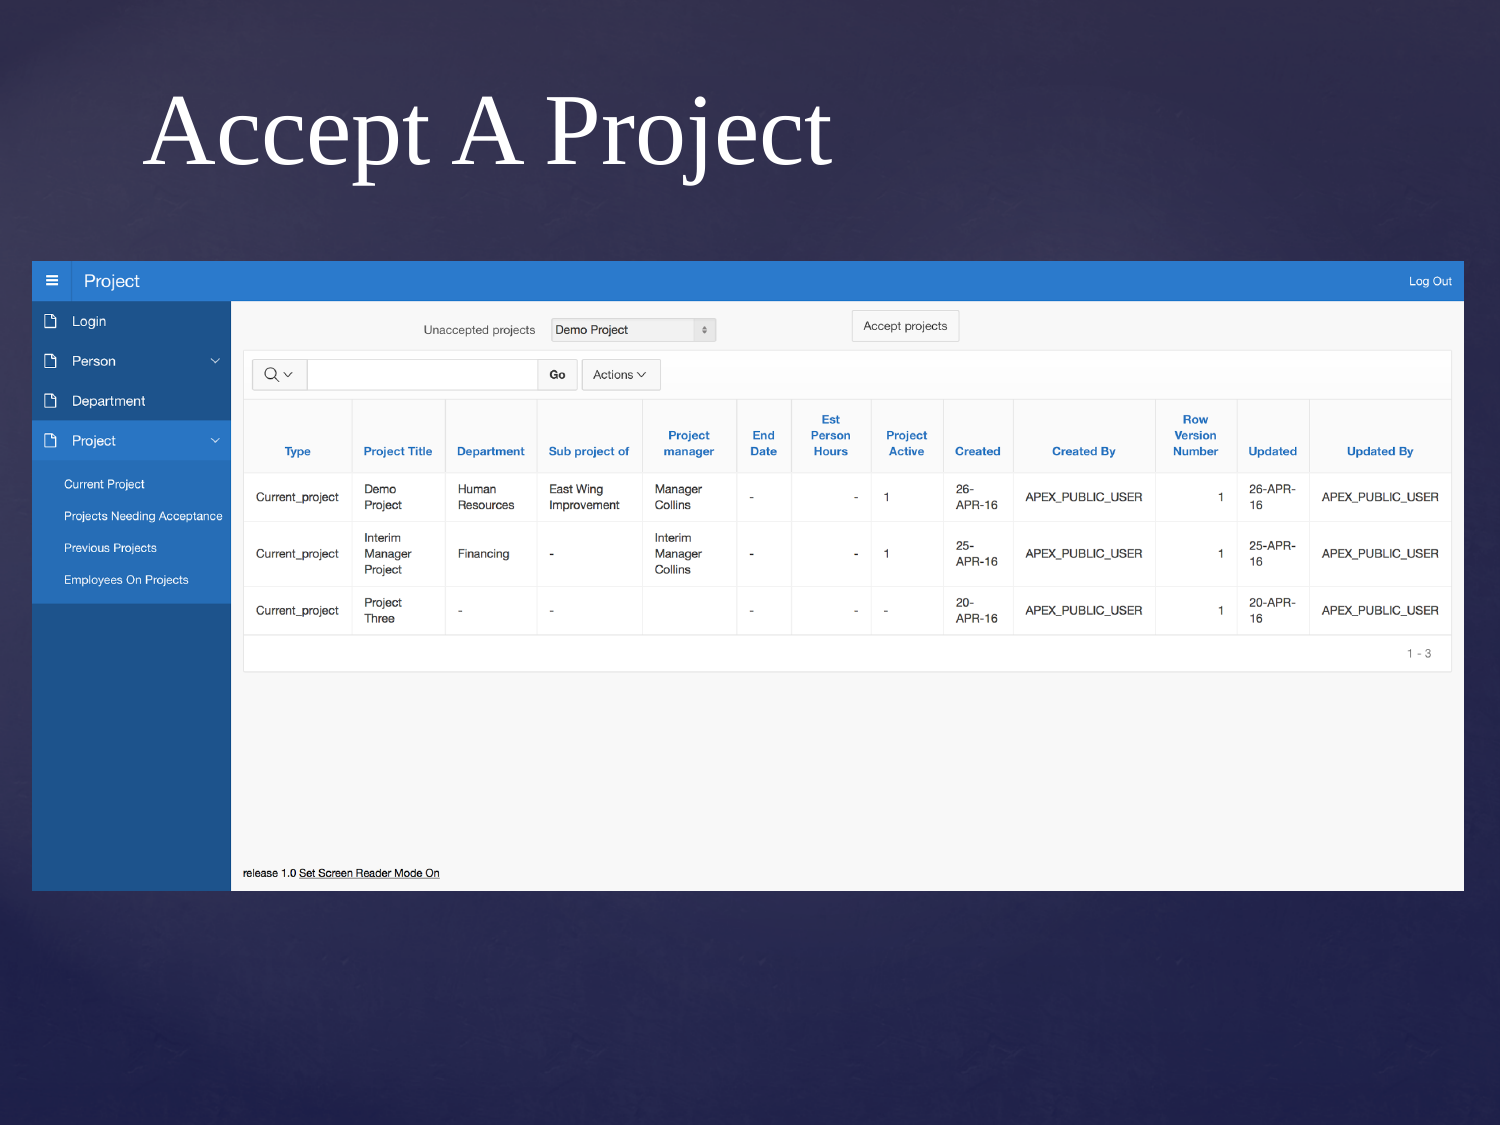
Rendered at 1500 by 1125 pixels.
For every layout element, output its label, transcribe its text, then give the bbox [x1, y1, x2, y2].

title Accept A Project [127, 42, 1365, 193]
picture [0, 261, 1500, 1125]
